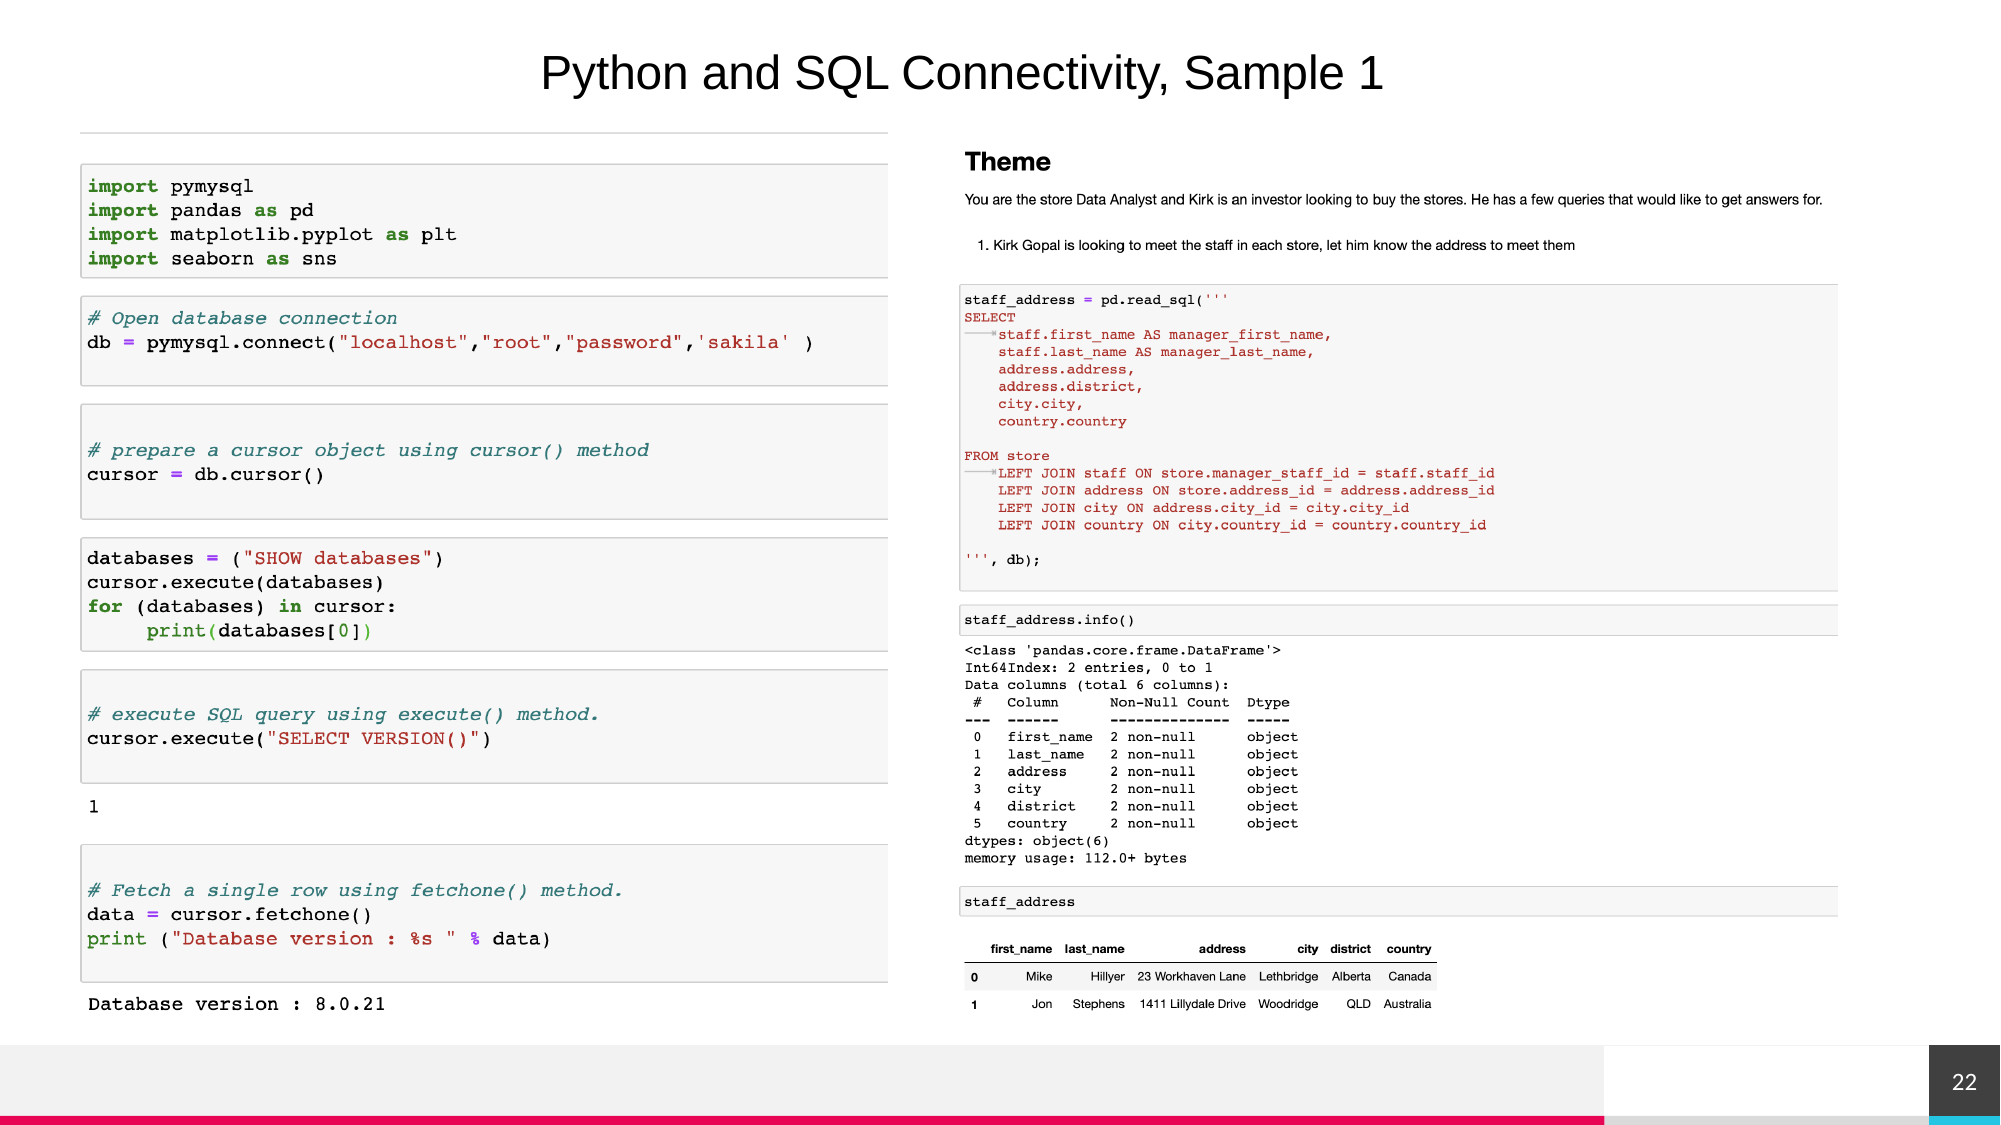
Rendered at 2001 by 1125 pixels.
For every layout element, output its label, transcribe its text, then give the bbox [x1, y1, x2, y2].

slide_number 22 [1929, 1045, 2000, 1116]
title Python and SQL Connectivity, Sample 1 [540, 35, 1400, 107]
picture [80, 132, 888, 1035]
picture [959, 144, 1838, 1022]
